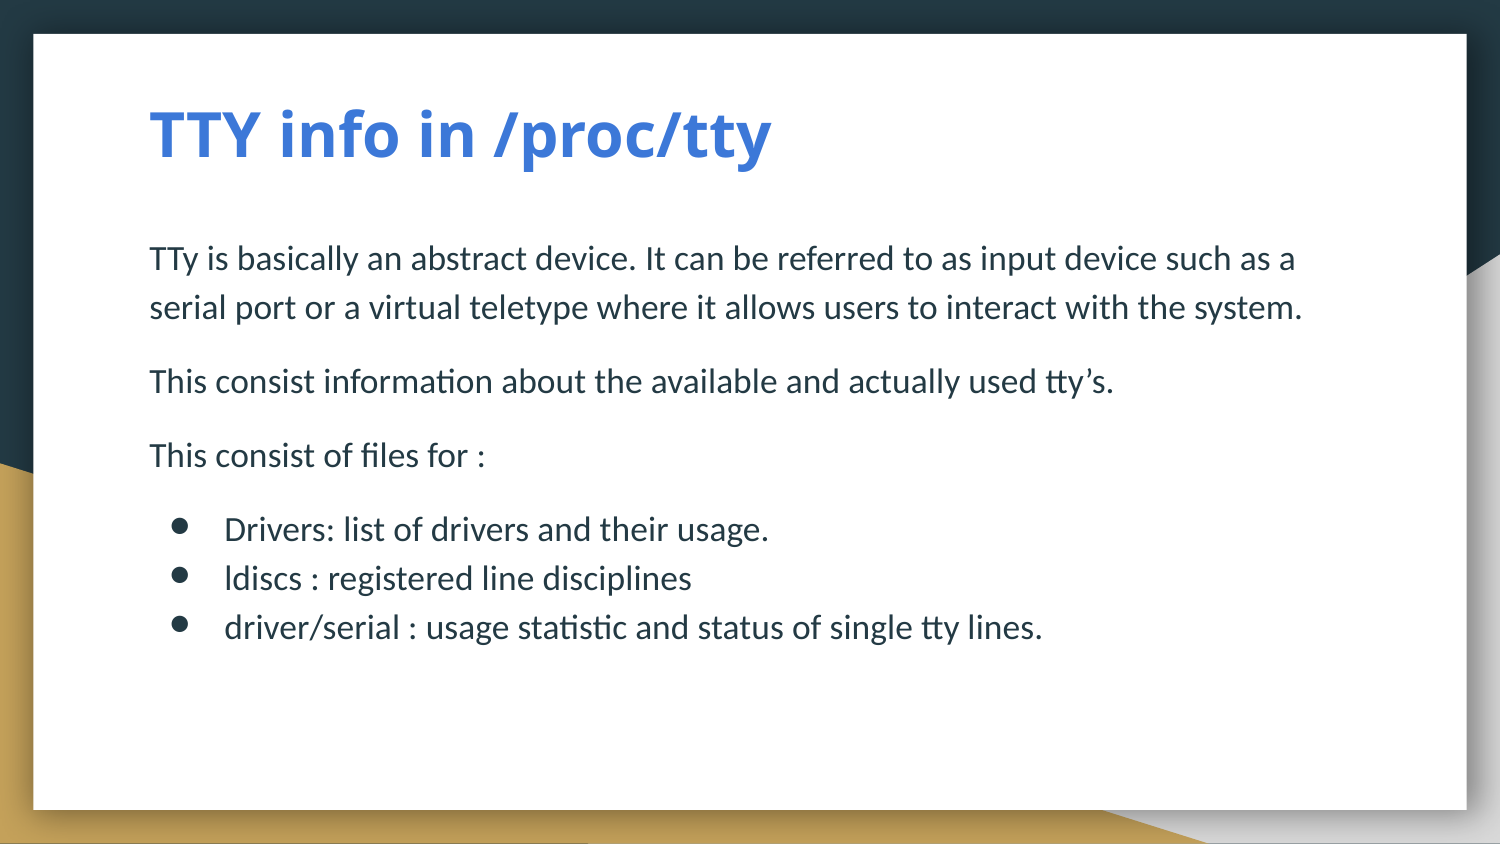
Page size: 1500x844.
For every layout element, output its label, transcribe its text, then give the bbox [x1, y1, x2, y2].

title TTY info in /proc/tty [134, 80, 1366, 187]
list TTy is basically an abstract device. It can be referred to as input device such as a serial port or a virtual teletype where it allows users to interact with the system. This consist information about the available and actually used tty’s. This consist of files for : Drivers: list of drivers and their usage. ldiscs : registered line disciplines driver/serial : usage statistic and status of single tty lines. [134, 213, 1366, 729]
